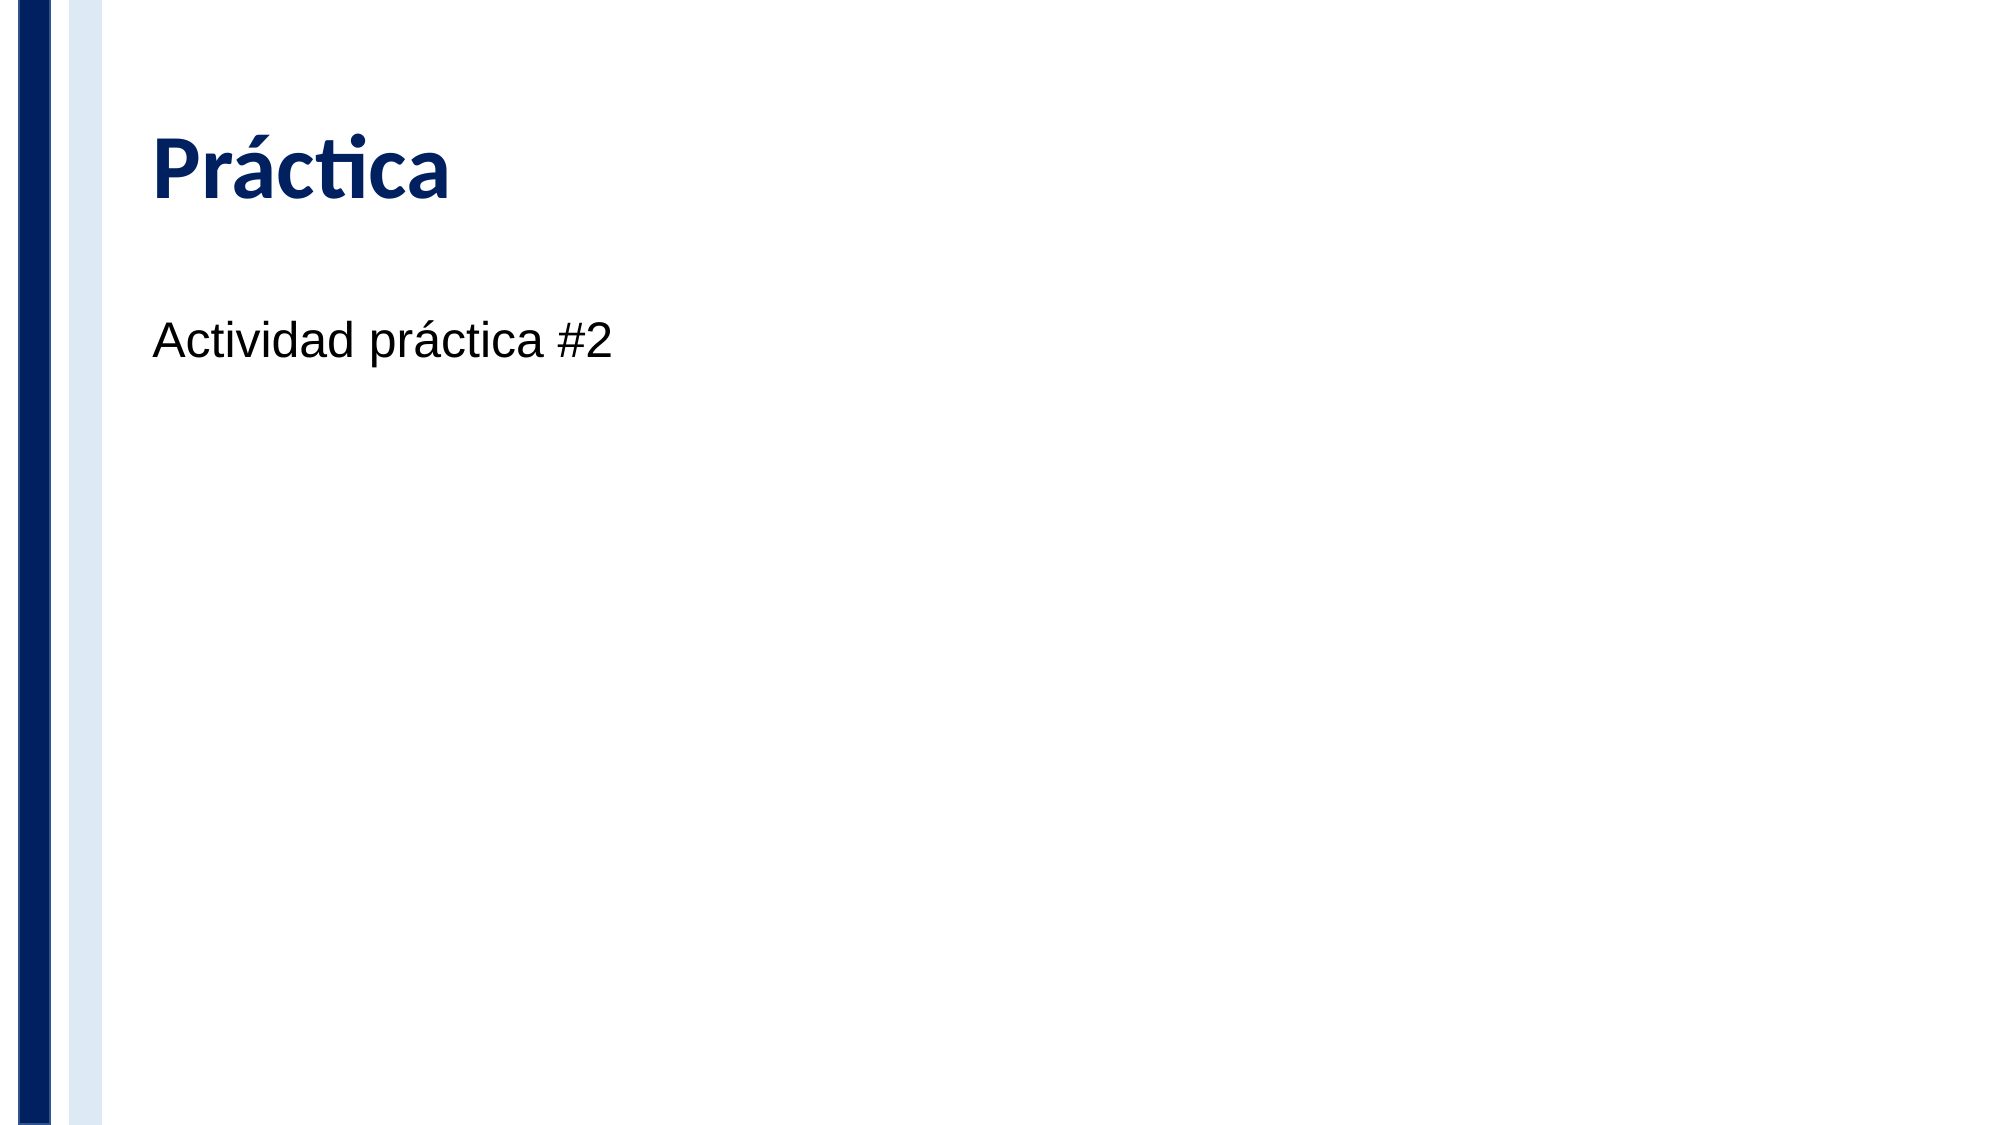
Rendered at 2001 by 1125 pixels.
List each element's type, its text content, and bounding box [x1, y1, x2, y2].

title Práctica [137, 59, 1863, 278]
list Actividad práctica #2 [137, 299, 1863, 1014]
